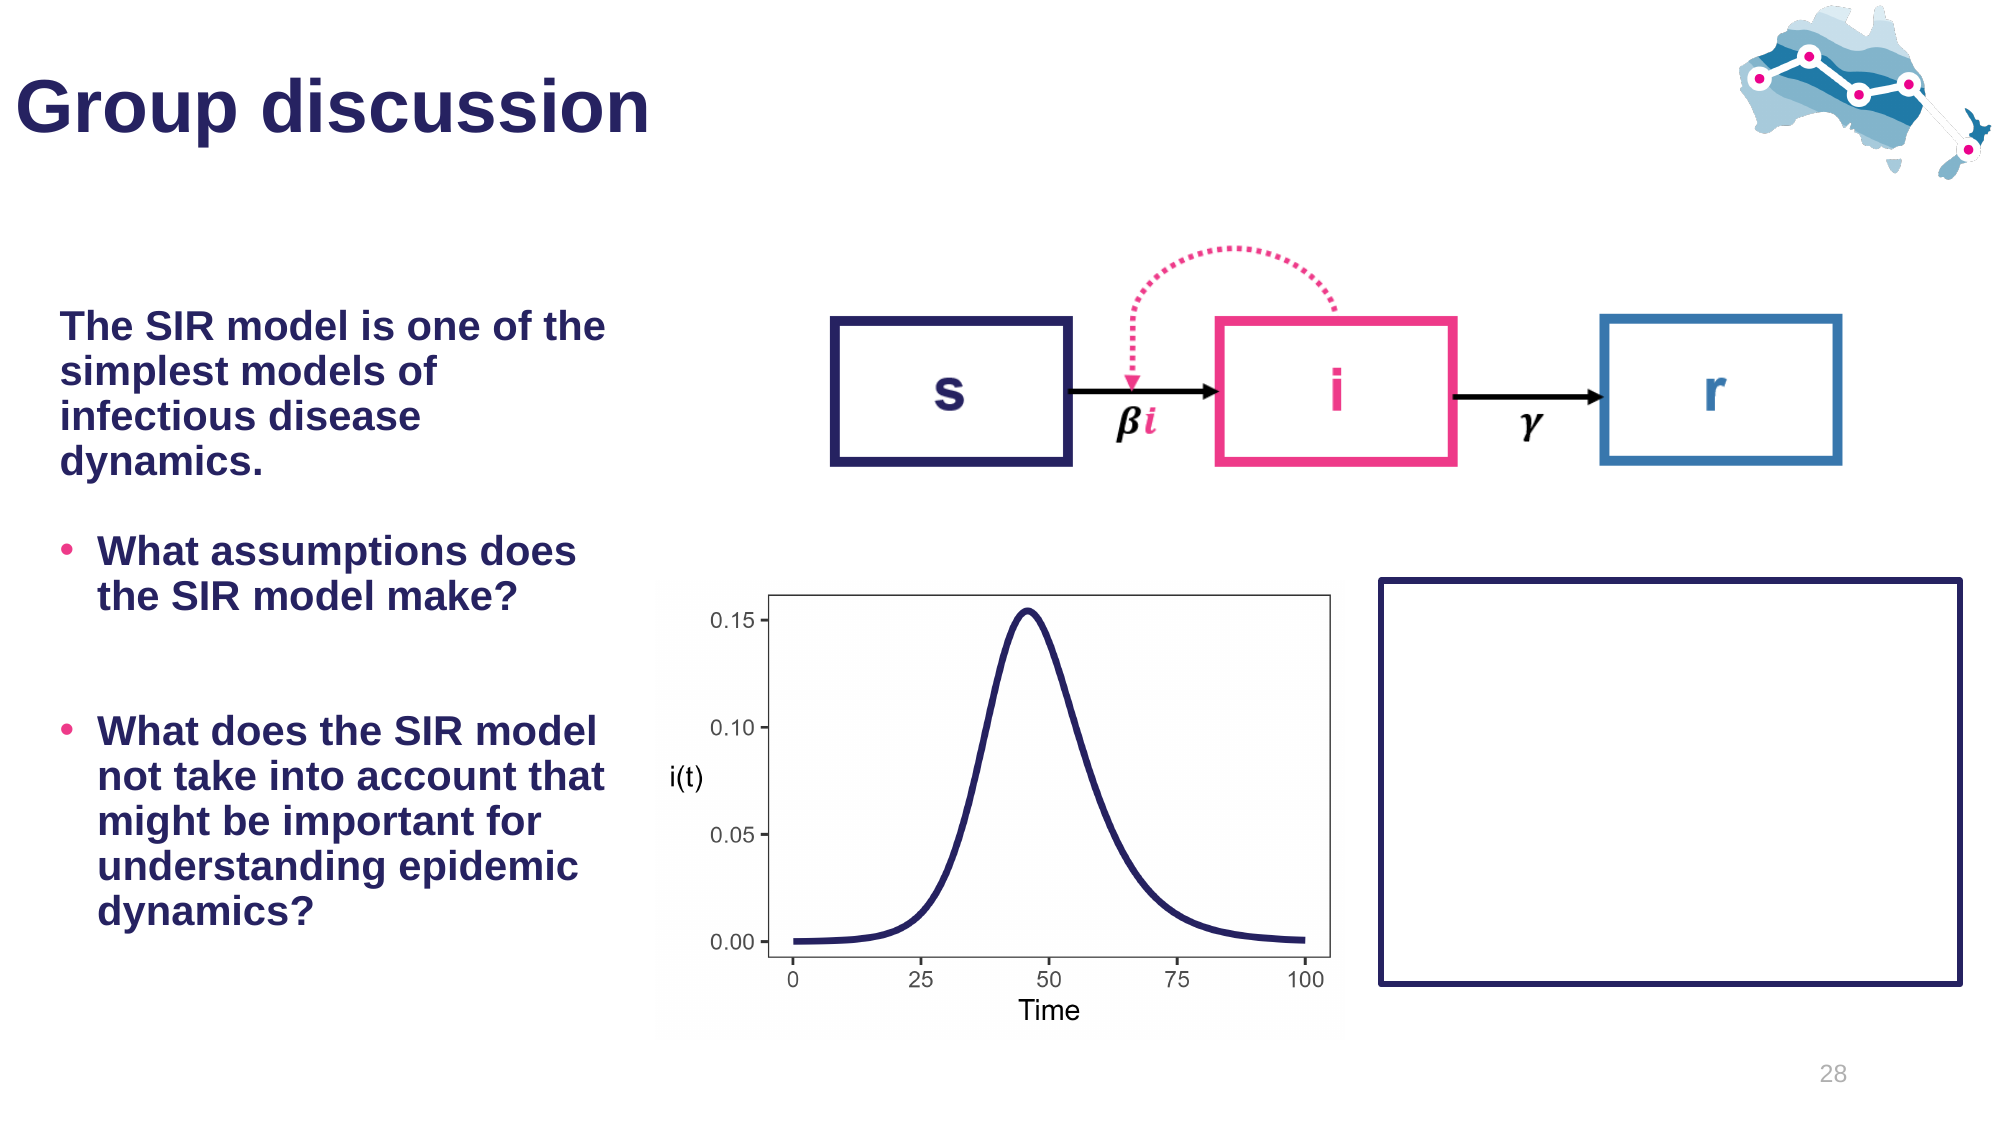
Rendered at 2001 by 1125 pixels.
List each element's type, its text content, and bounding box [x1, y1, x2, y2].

title Group discussion [0, 0, 1787, 218]
picture [819, 217, 1870, 490]
picture [655, 580, 1345, 1040]
picture [1724, 0, 2000, 185]
text_box The SIR model is one of the simplest models of infectious disease dynamics. What assumptions does the SIR model make? What does the SIR model not take into account that might be important for understanding epidemic dynamics? [44, 297, 624, 1125]
slide_number 28 [1412, 1042, 1863, 1103]
